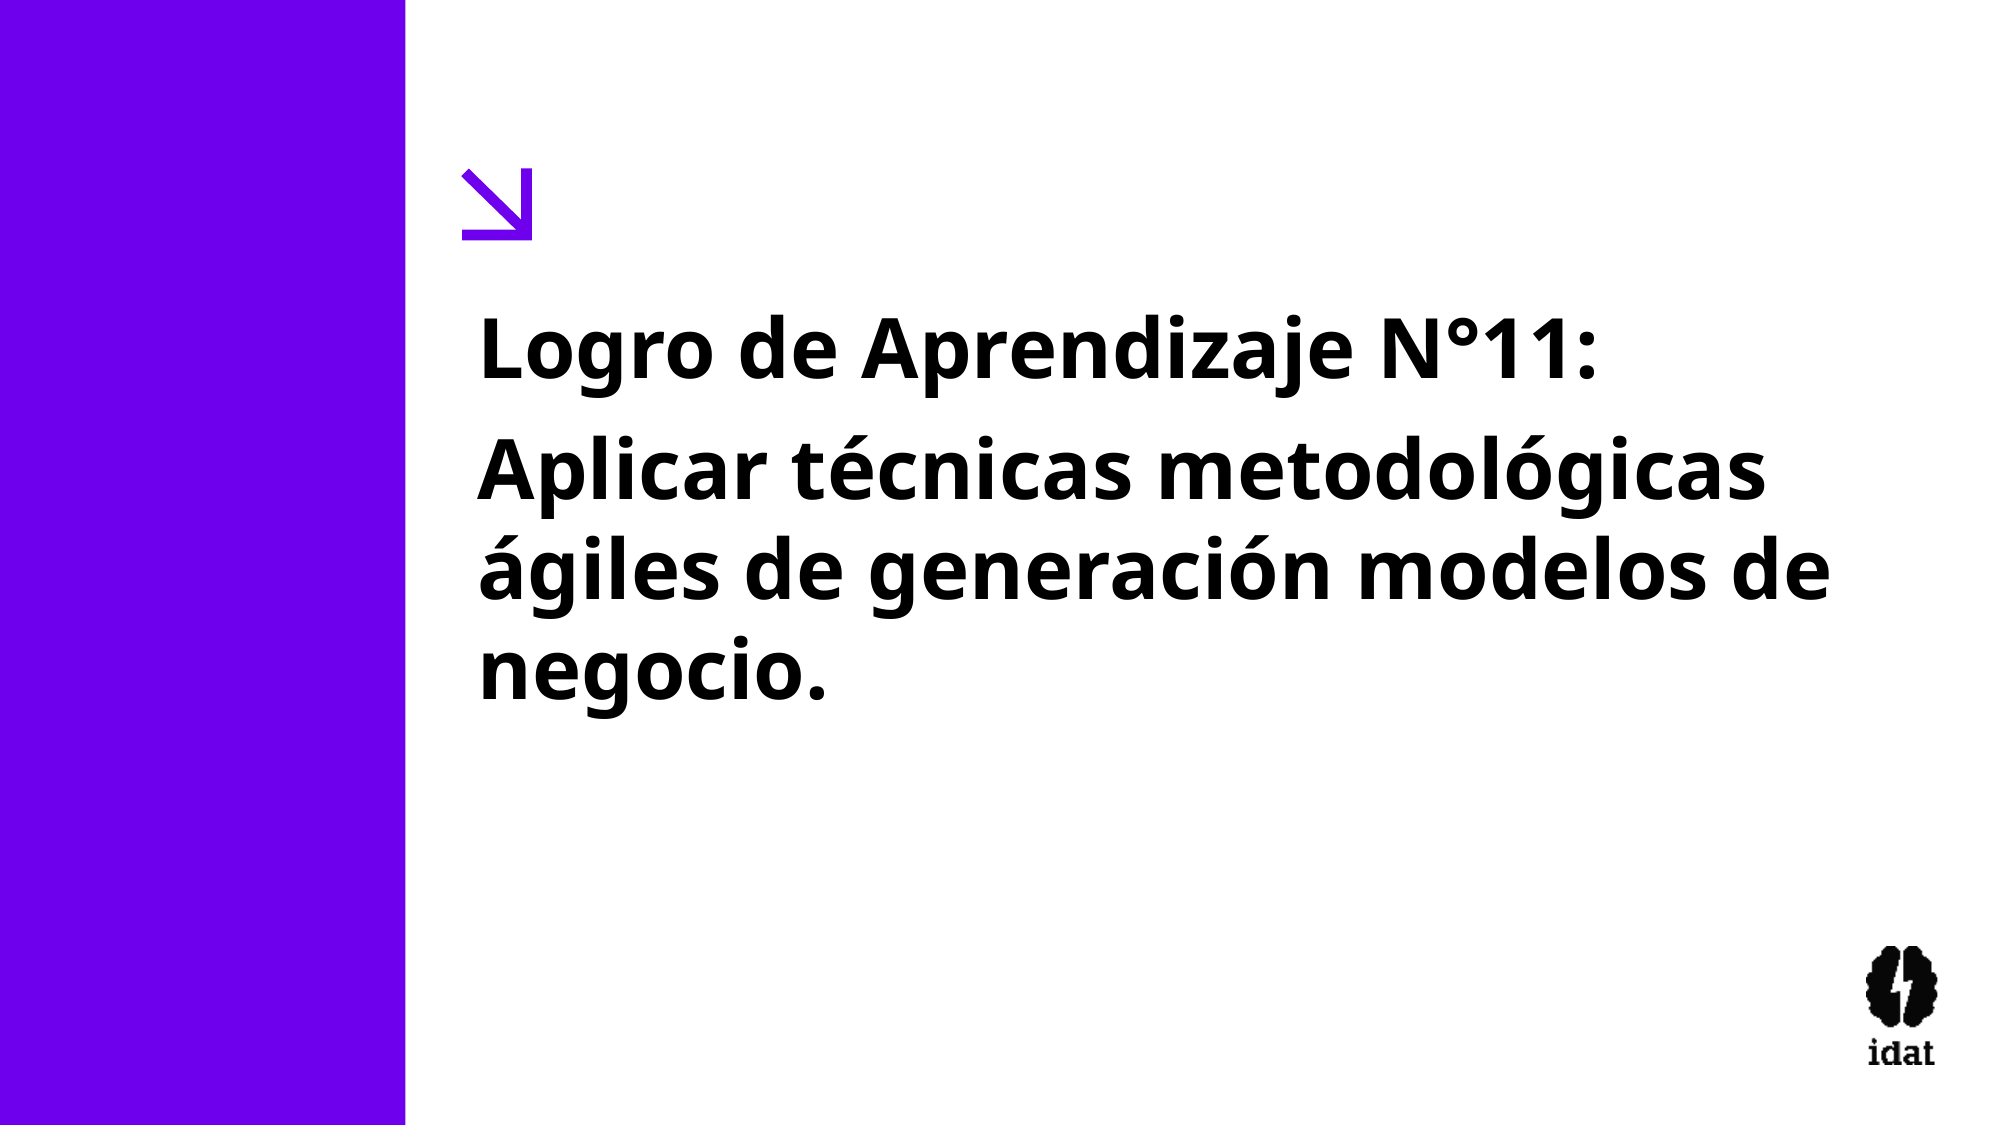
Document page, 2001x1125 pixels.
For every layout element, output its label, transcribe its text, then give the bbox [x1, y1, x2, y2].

list Logro de Aprendizaje N°11: Aplicar técnicas metodológicas ágiles de generación modelos de negocio. [477, 295, 1894, 606]
picture [1866, 946, 1938, 1065]
